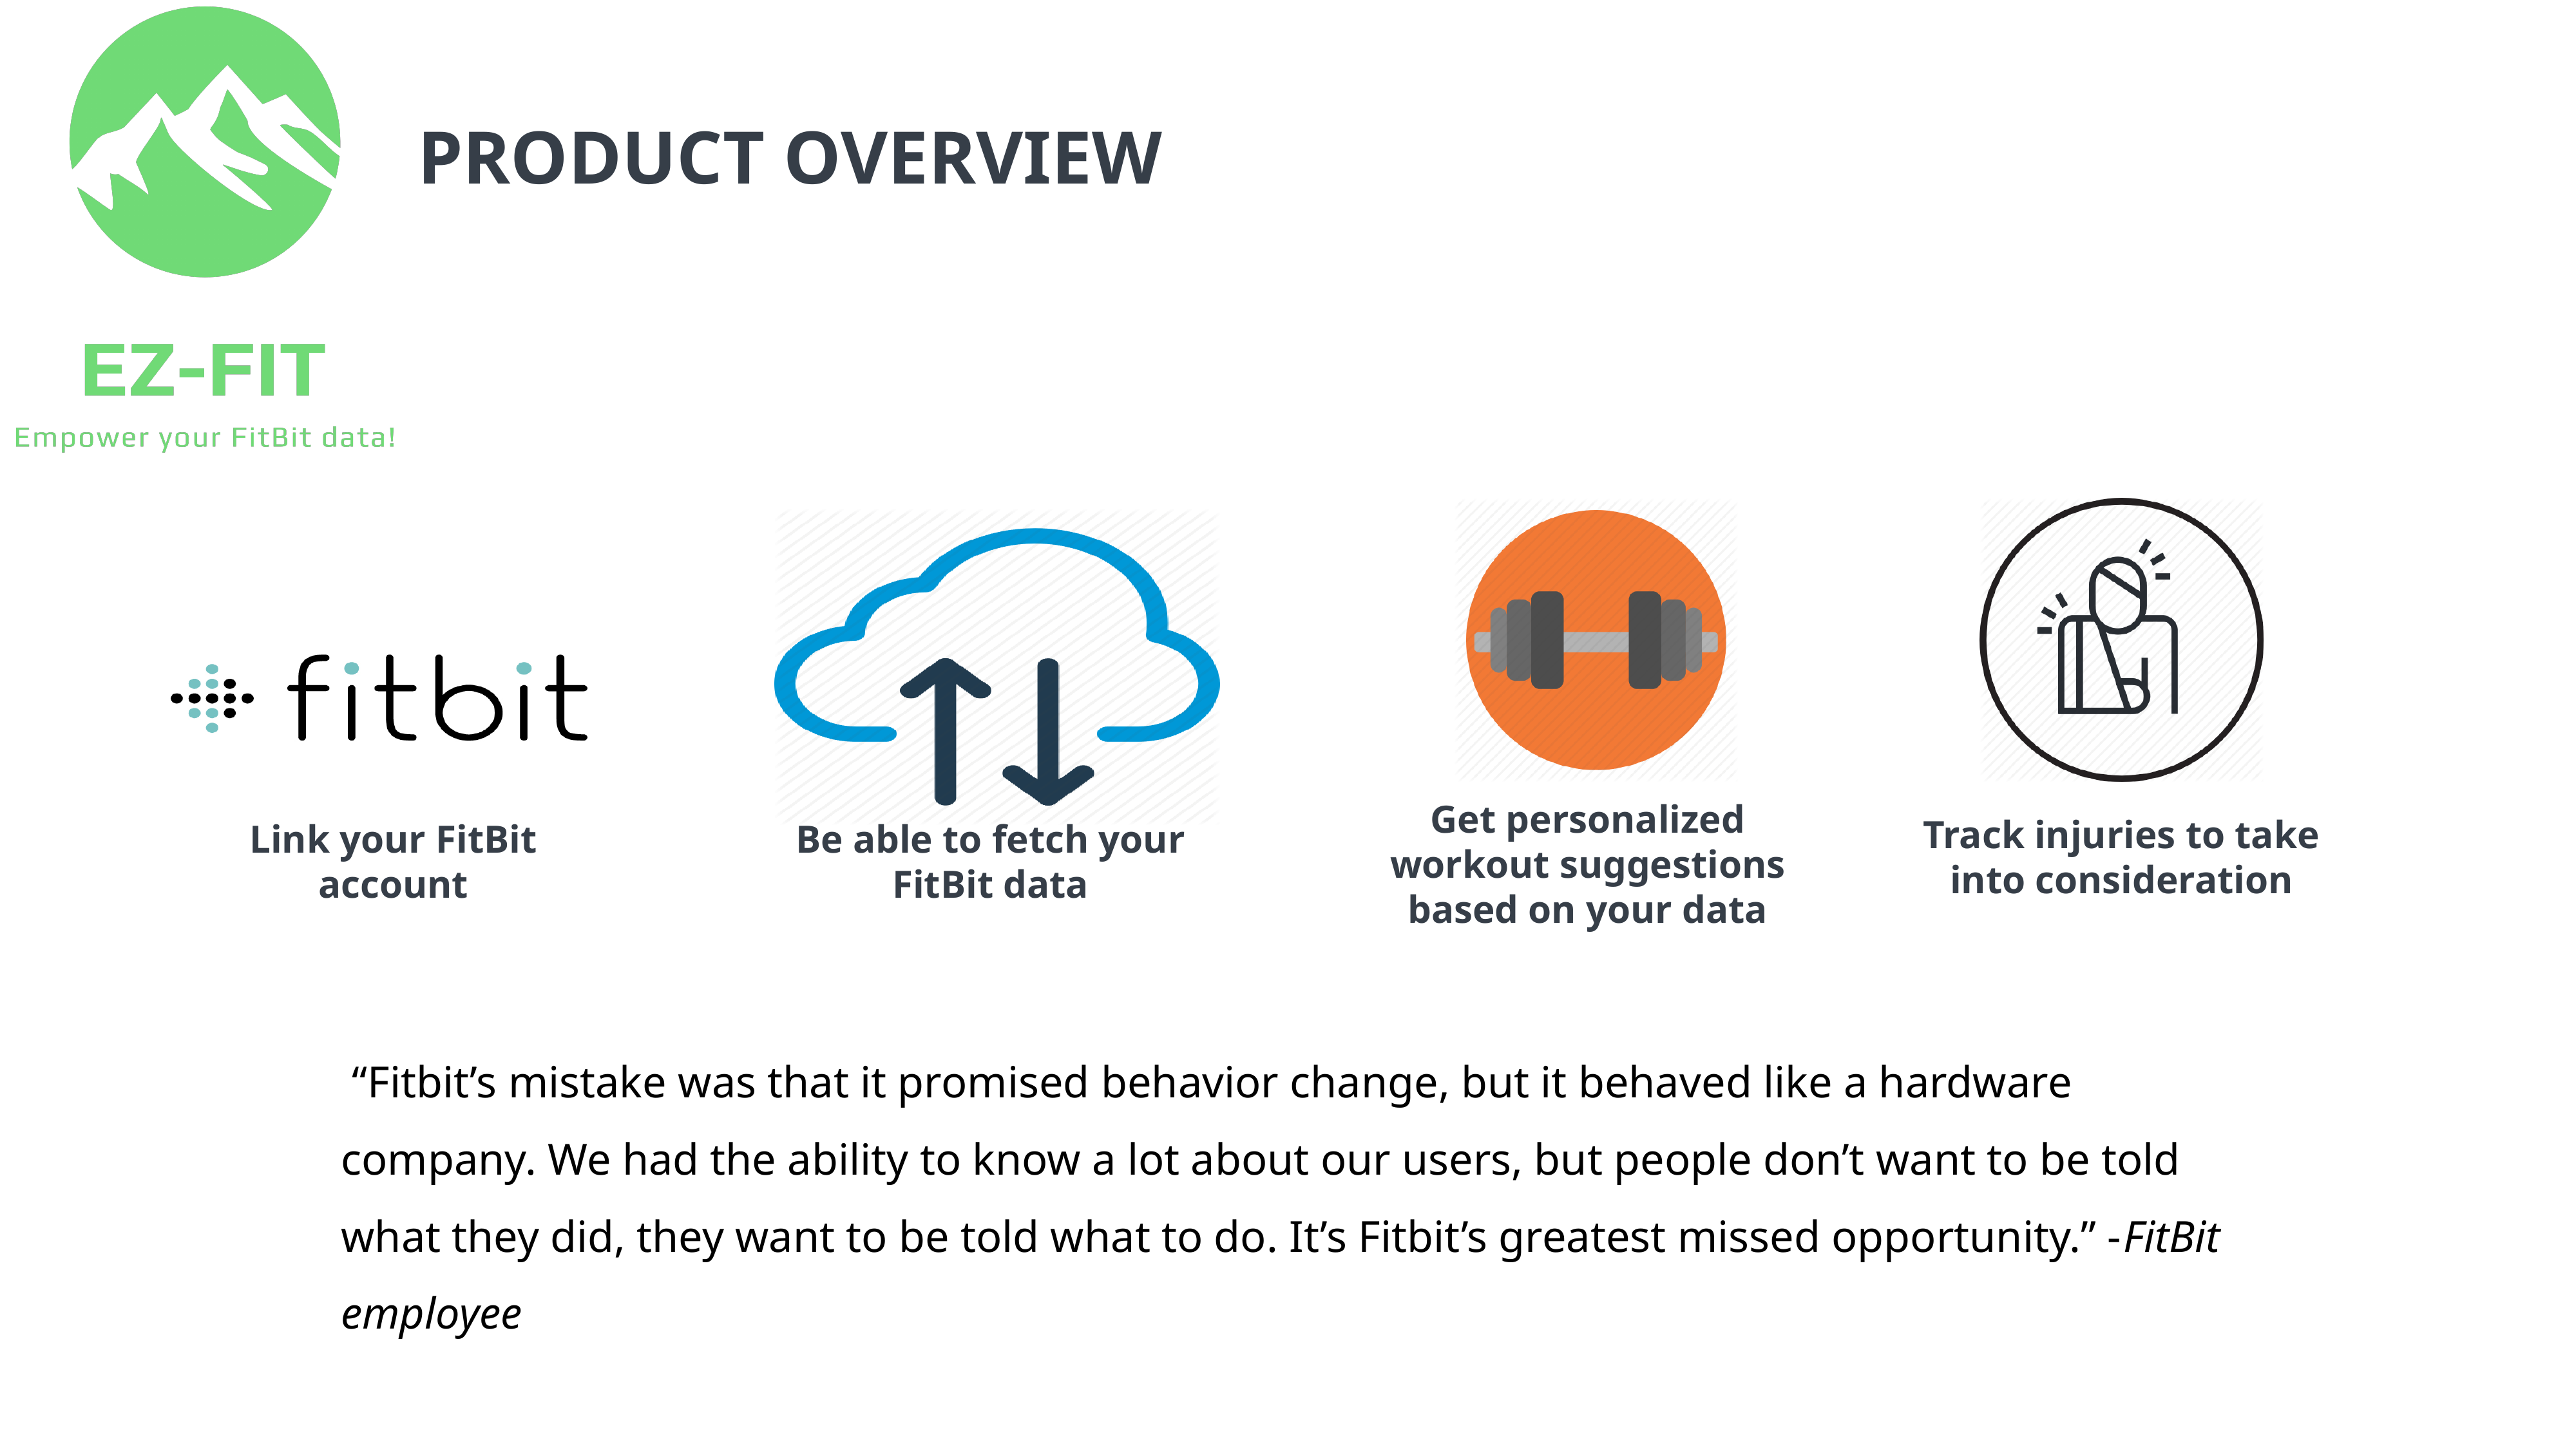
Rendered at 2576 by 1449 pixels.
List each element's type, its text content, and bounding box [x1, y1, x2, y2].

picture [774, 508, 1220, 682]
text_box PRODUCT OVERVIEW [397, 106, 1249, 205]
text_box Be able to fetch your FitBit data [769, 810, 1212, 928]
picture [1454, 498, 1738, 782]
picture [1980, 498, 2264, 782]
picture [774, 544, 1220, 825]
picture [16, 6, 394, 458]
text_box Get personalized workout suggestions based on your data [1349, 790, 1826, 948]
text_box “Fitbit’s mistake was that it promised behavior change, but it behaved like a hardware company. We had the ability to know a lot about our users, but people don’t want to be told what they did, they want to be told what to do. It’s Fitbit’s greatest missed opportunity.” -FitBit employee [331, 972, 2248, 1343]
text_box Track injuries to take into consideration [1900, 806, 2343, 912]
text_box Link your FitBit account [172, 810, 615, 918]
picture [155, 512, 602, 882]
